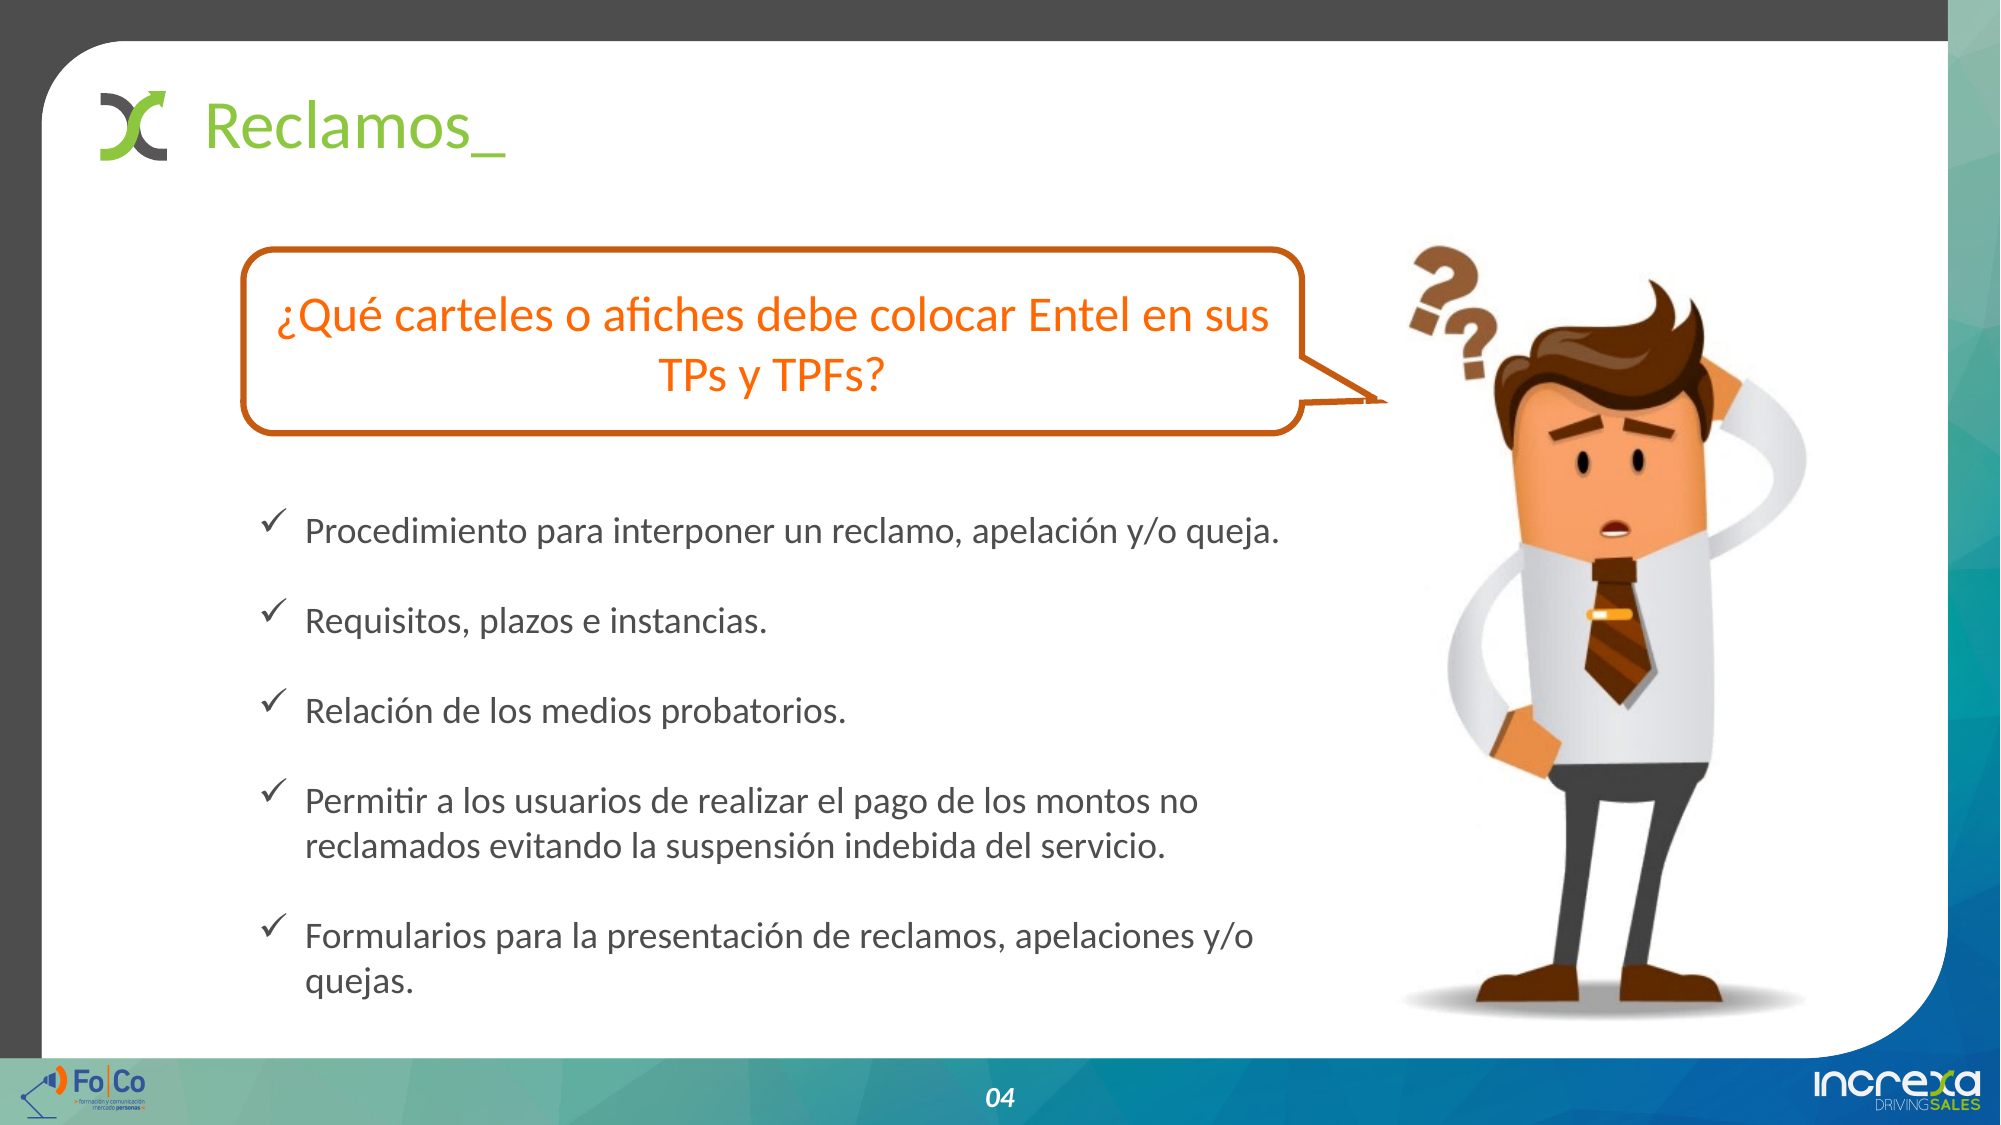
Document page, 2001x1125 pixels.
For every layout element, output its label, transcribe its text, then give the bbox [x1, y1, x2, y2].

text_box ¿Qué carteles o afiches debe colocar Entel en sus TPs y TPFs? [242, 248, 1363, 435]
picture [0, 0, 2000, 1125]
slide_number 04 [774, 1076, 1225, 1115]
title Reclamos_ [189, 81, 1863, 171]
text_box Procedimiento para interponer un reclamo, apelación y/o queja. Requisitos, plazos e instancias. Relación de los medios probatorios. Permitir a los usuarios de realizar el pago de los montos no reclamados evitando la suspensión indebida del servicio. Formularios para la presentación de reclamos, apelaciones y/o quejas. [243, 499, 1363, 1009]
